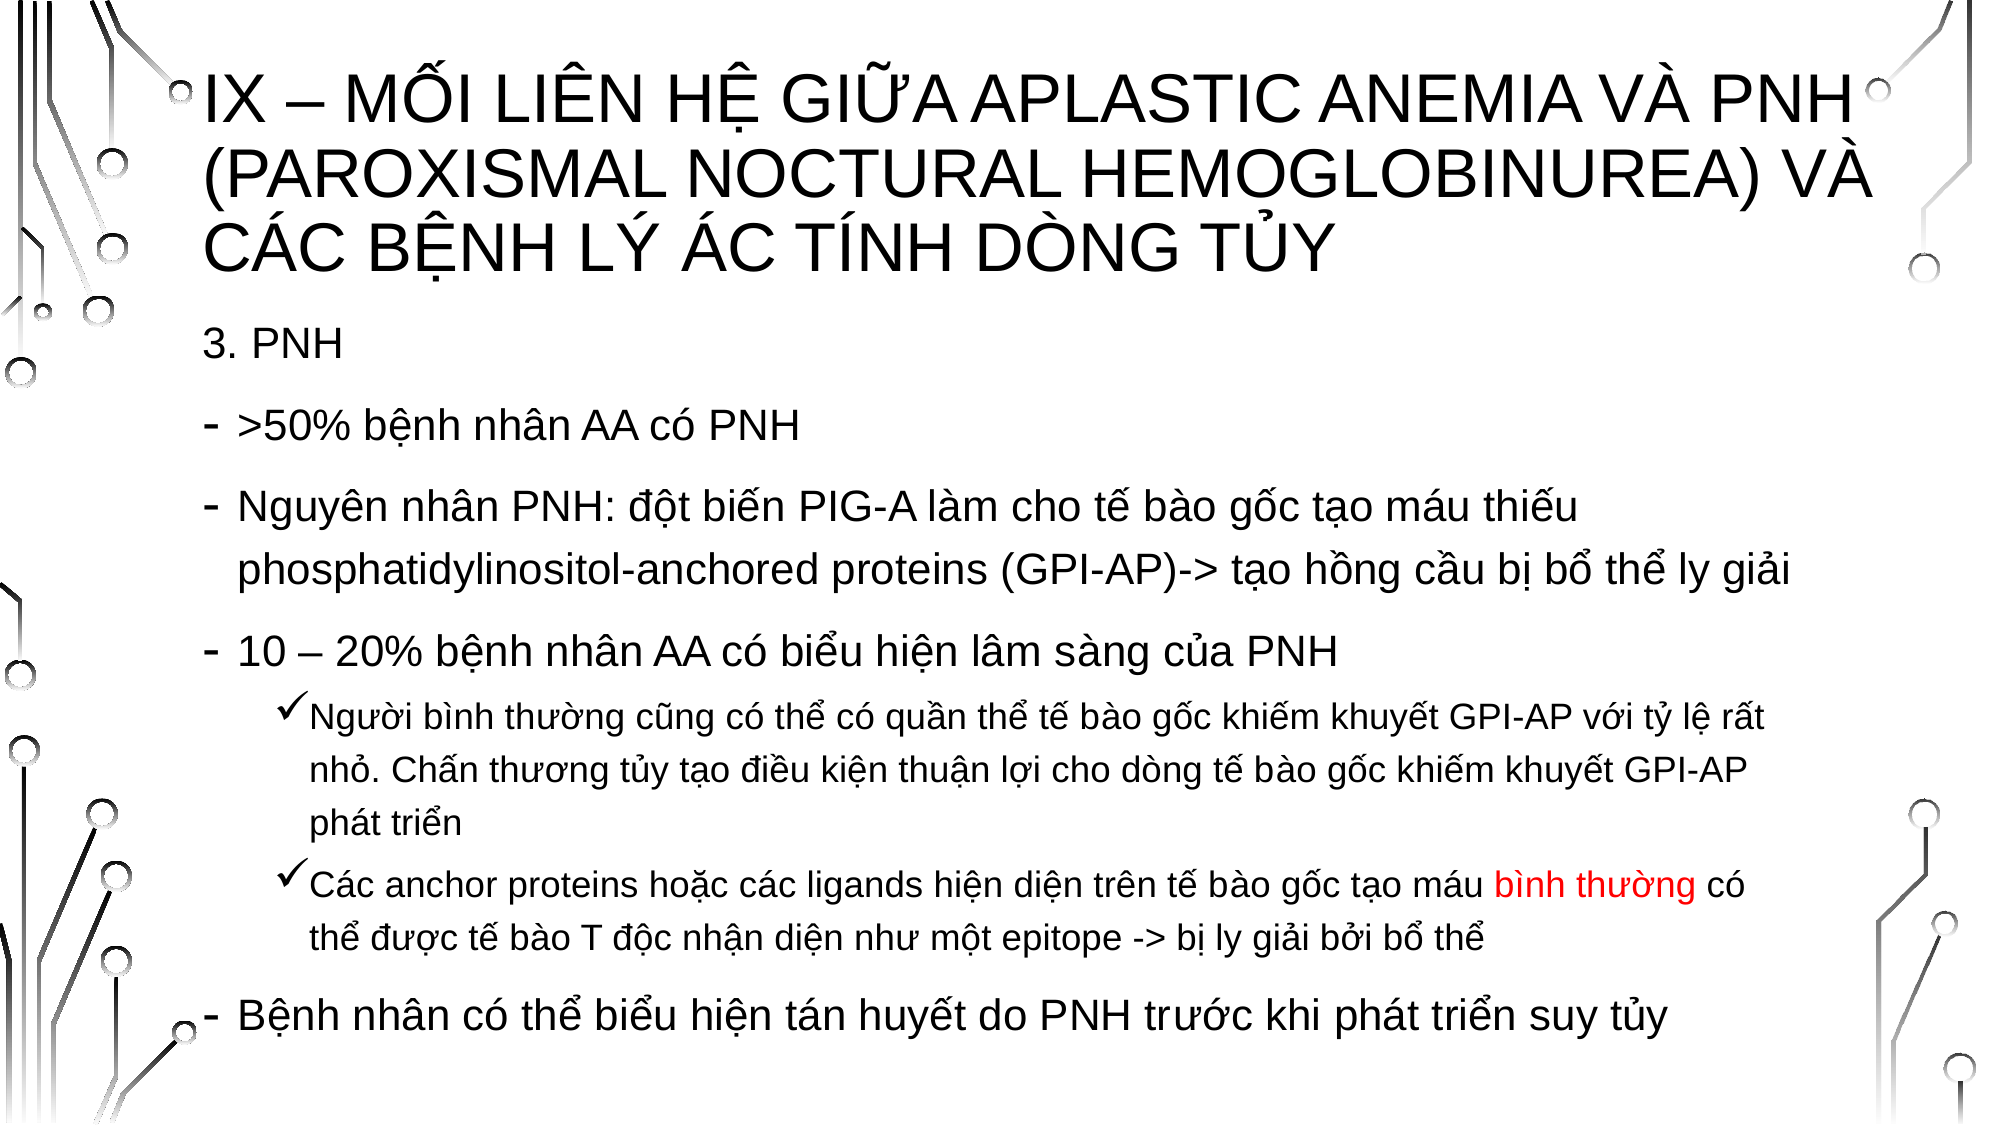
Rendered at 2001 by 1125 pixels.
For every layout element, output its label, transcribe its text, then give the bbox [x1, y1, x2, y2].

title IX – MỐI LIÊN HỆ GIỮA APLASTIC ANEMIA VÀ PNH (PAROXISMAL NOCTURAL HEMOGLOBINUREA) và các bệnh lý ác tính dòng tủy [187, 53, 1914, 297]
list 3. PNH >50% bệnh nhân AA có PNH Nguyên nhân PNH: đột biến PIG-A làm cho tế bào gốc tạo máu thiếu phosphatidylinositol-anchored proteins (GPI-AP)-> tạo hồng cầu bị bổ thể ly giải 10 – 20% bệnh nhân AA có biểu hiện lâm sàng của PNH Người bình thường cũng có thể có quần thể tế bào gốc khiếm khuyết GPI-AP với tỷ lệ rất nhỏ. Chấn thương tủy tạo điều kiện thuận lợi cho dòng tế bào gốc khiếm khuyết GPI-AP phát triển Các anchor proteins hoặc các ligands hiện diện trên tế bào gốc tạo máu bình thường có thể được tế bào T độc nhận diện như một epitope -> bị ly giải bởi bổ thể Bệnh nhân có thể biểu hiện tán huyết do PNH trước khi phát triển suy tủy [187, 296, 1813, 1072]
